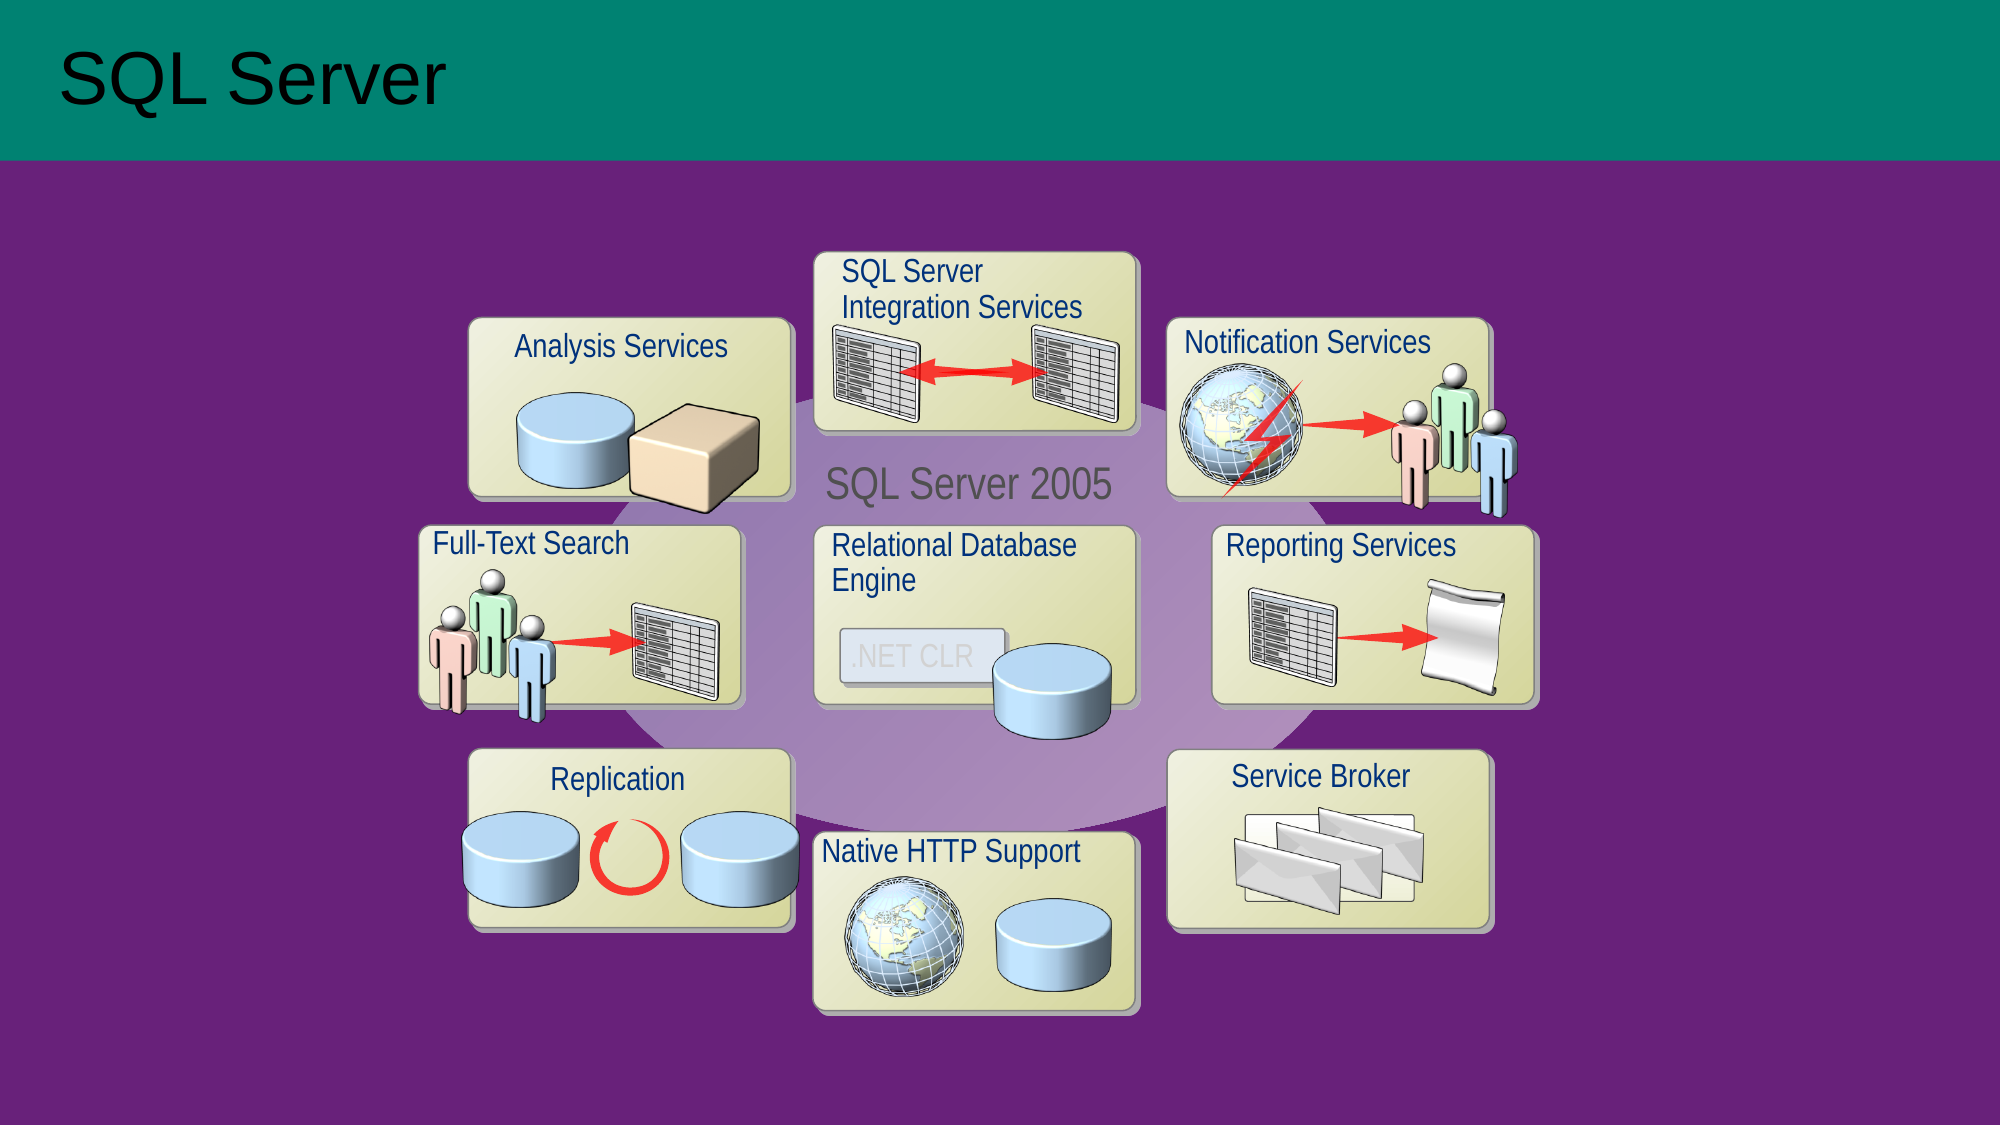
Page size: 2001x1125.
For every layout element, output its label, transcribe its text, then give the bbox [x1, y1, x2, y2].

text_box SQL Server [0, 0, 2000, 161]
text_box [417, 246, 1518, 1011]
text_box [1522, 520, 1535, 705]
